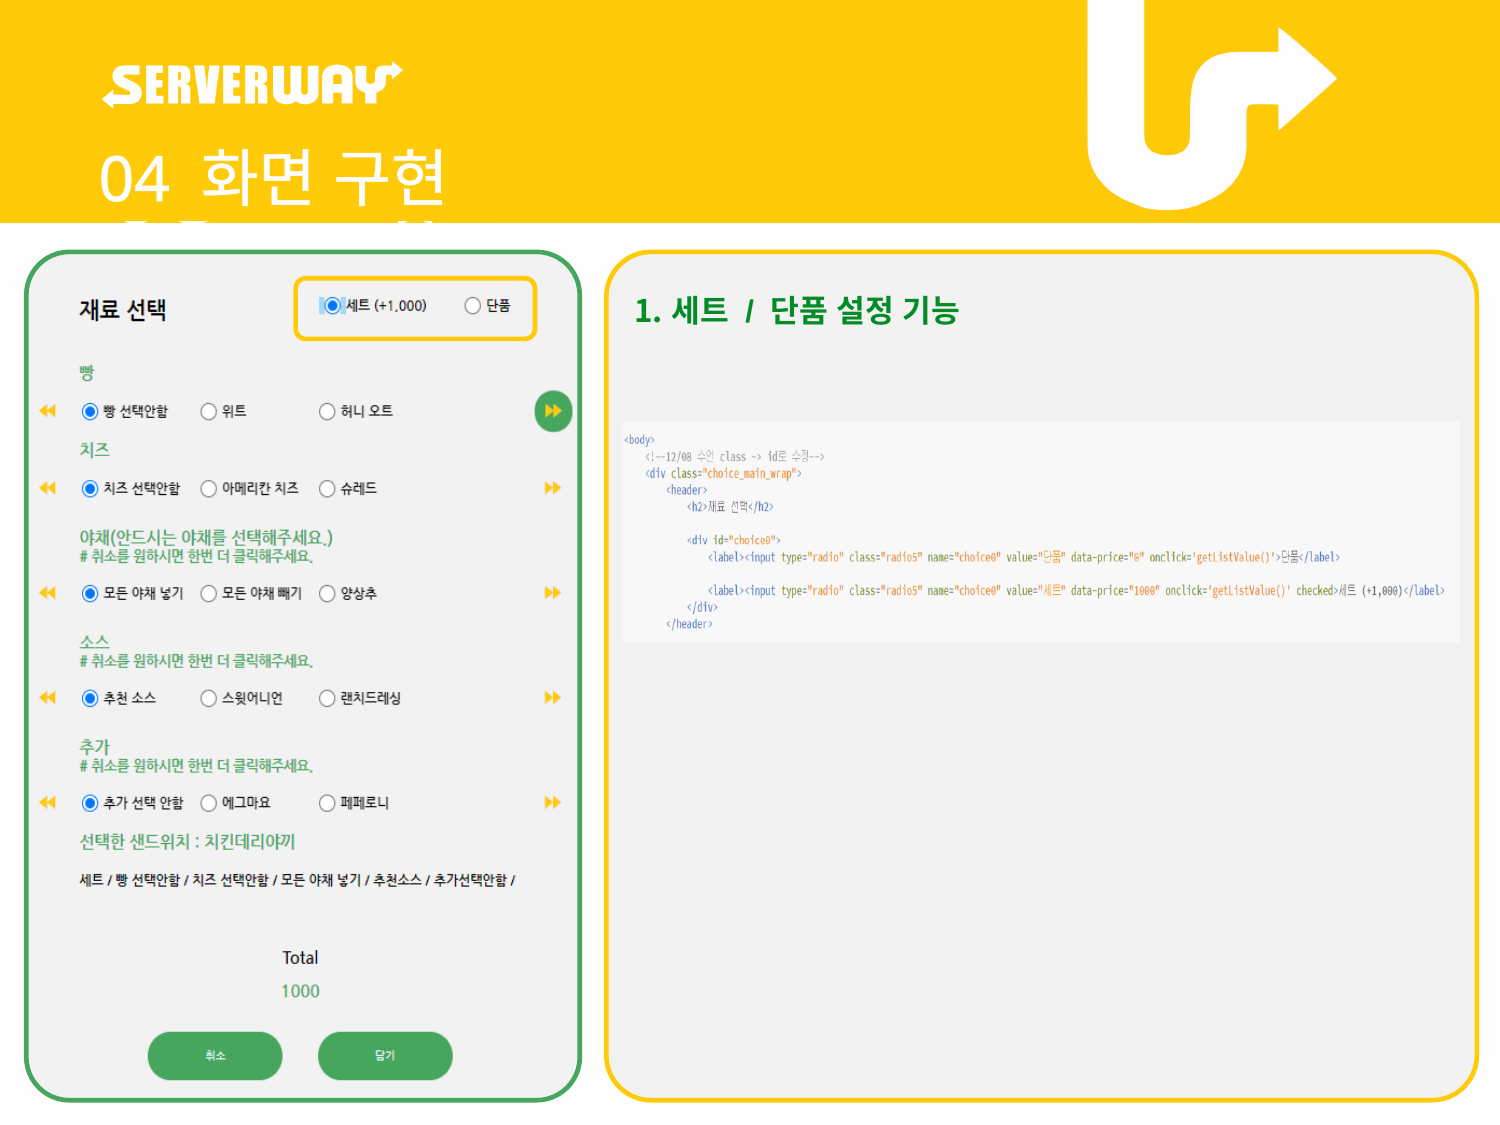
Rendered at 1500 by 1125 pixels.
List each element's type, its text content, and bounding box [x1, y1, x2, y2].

text_box 04 화면 구현 [83, 131, 491, 221]
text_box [26, 251, 1477, 1101]
picture [0, 0, 1500, 1125]
